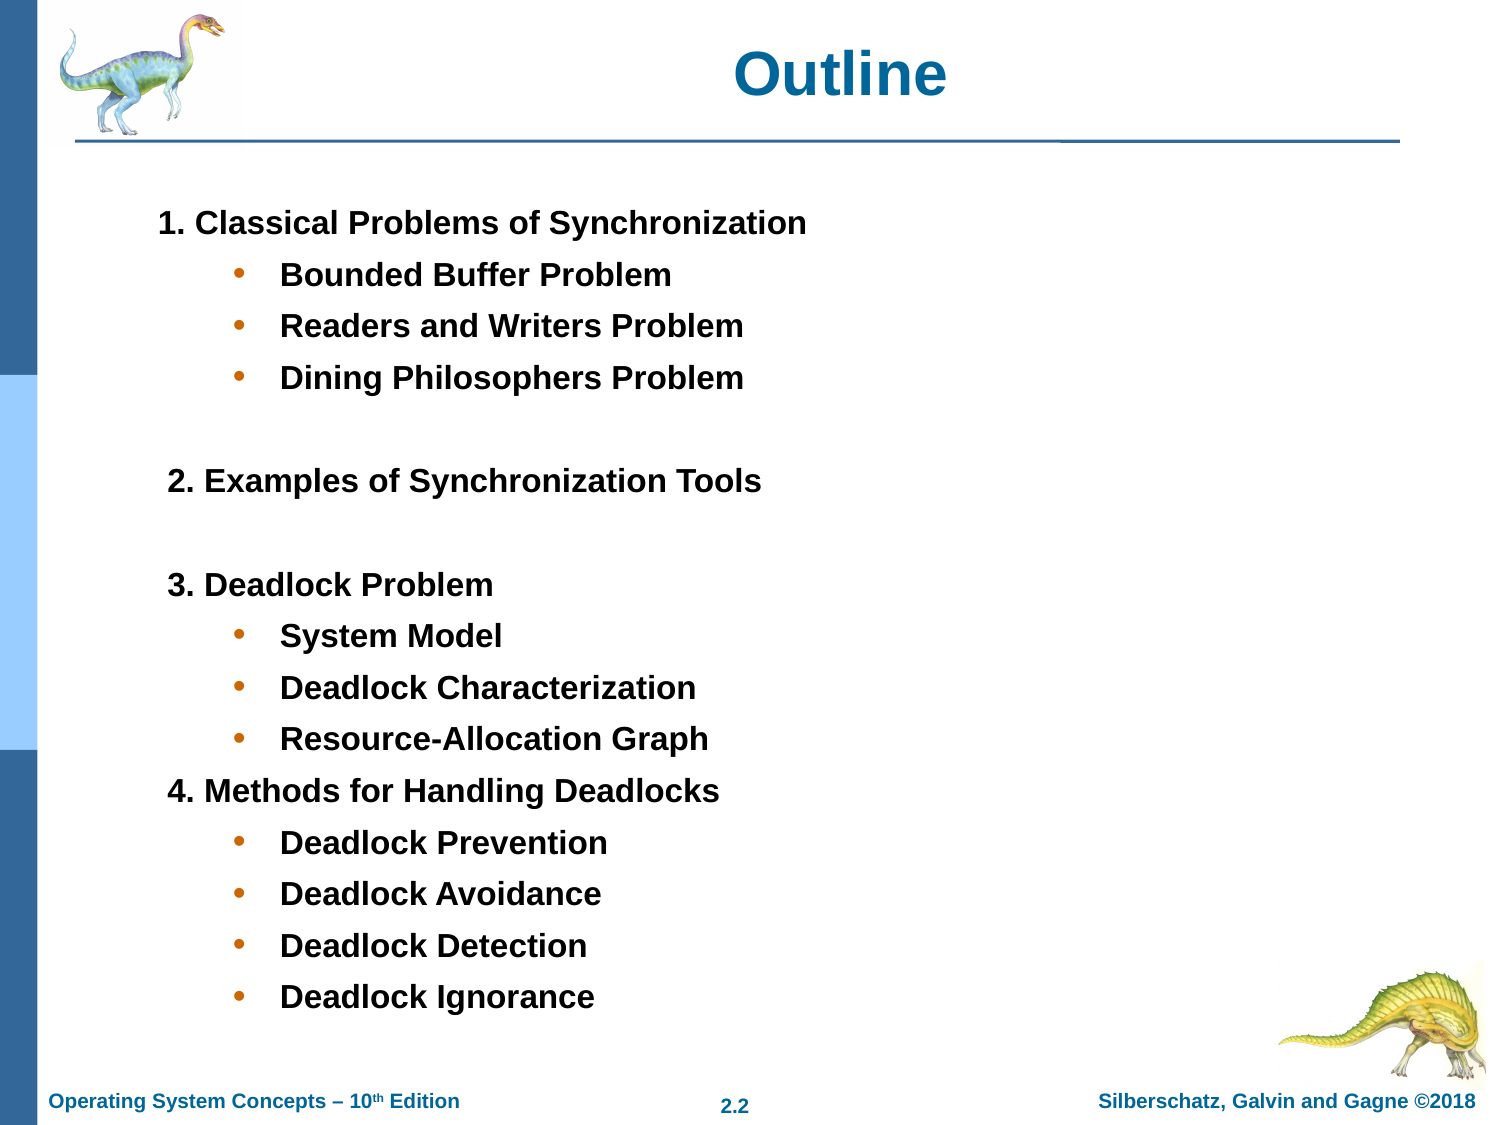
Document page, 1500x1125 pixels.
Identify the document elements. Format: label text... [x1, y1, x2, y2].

list 1. Classical Problems of Synchronization Bounded Buffer Problem Readers and Writers Problem Dining Philosophers Problem 2. Examples of Synchronization Tools 3. Deadlock Problem System Model Deadlock Characterization Resource-Allocation Graph 4. Methods for Handling Deadlocks Deadlock Prevention Deadlock Avoidance Deadlock Detection Deadlock Ignorance [142, 193, 1393, 1104]
title Outline [179, 21, 1500, 116]
picture [46, 0, 243, 149]
picture [1393, 959, 1486, 1090]
